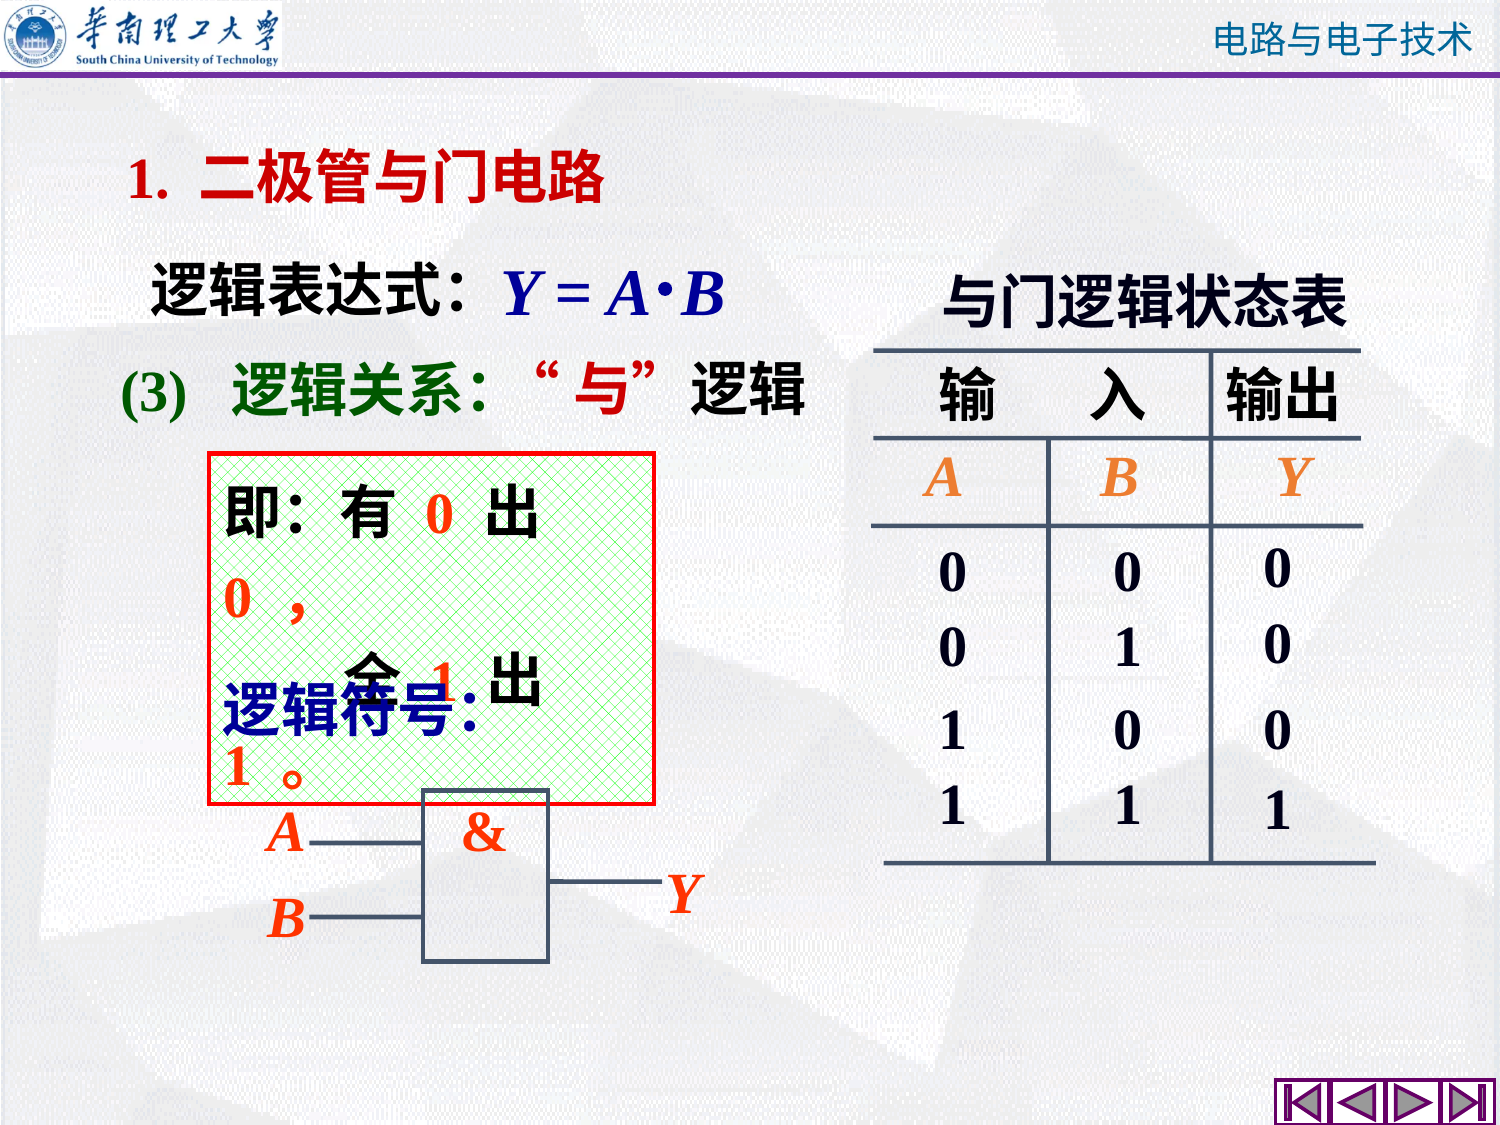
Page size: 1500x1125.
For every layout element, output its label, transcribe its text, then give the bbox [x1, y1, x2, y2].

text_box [135, 241, 743, 338]
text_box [252, 785, 731, 962]
picture [1, 78, 1500, 1125]
text_box 逻辑符号： [208, 666, 521, 751]
text_box 即：有 0 出 0 ， 全 1 出 1 。 [208, 453, 654, 805]
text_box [110, 345, 803, 432]
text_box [873, 257, 1437, 864]
picture [1, 0, 1500, 72]
subtitle 1. 二极管与门电路 [111, 132, 714, 221]
